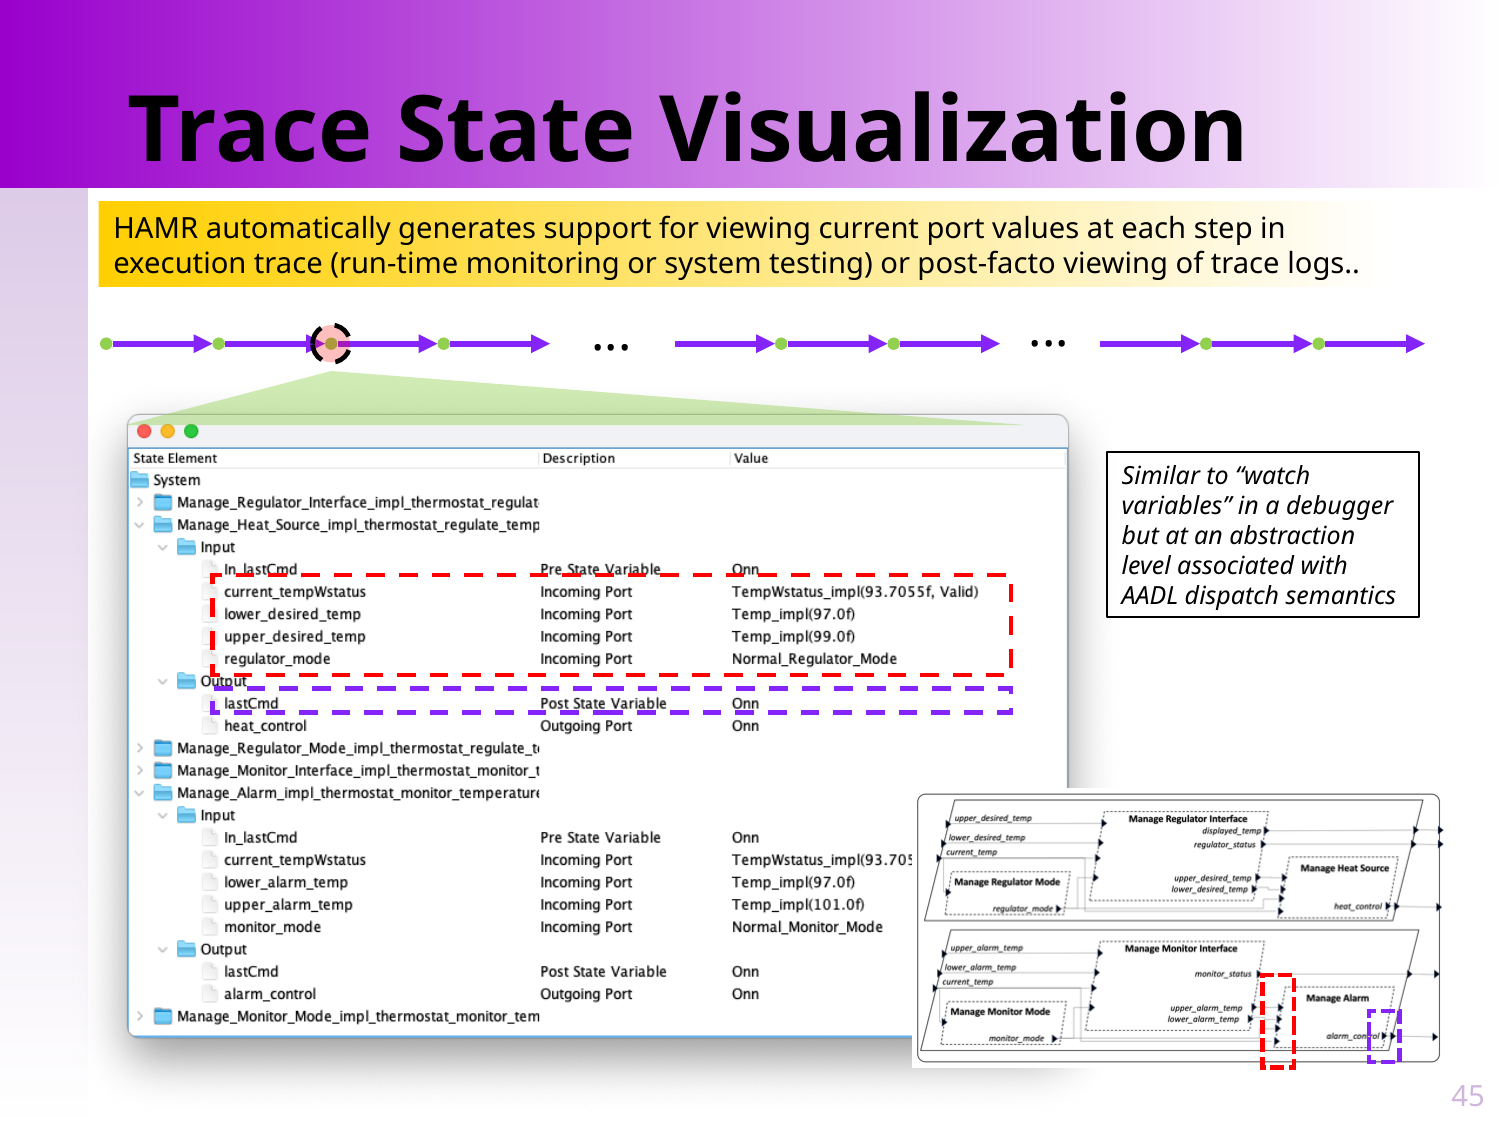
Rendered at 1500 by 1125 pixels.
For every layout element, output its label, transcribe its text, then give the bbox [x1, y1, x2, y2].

picture [62, 370, 1447, 1125]
text_box Similar to “watch variables” in a debugger but at an abstraction level associated with AADL dispatch semantics [1138, 452, 1420, 617]
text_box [787, 337, 901, 351]
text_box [224, 337, 335, 351]
text_box HAMR automatically generates support for viewing current port values at each step in execution trace (run-time monitoring or system testing) or post-facto viewing of trace logs.. [98, 201, 1385, 287]
text_box [99, 337, 109, 350]
slide_number 45 [1424, 1049, 1500, 1125]
text_box ... [576, 293, 648, 368]
text_box [322, 359, 342, 363]
text_box ... [1013, 288, 1085, 364]
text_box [1212, 337, 1326, 351]
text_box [1099, 337, 1210, 351]
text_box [337, 337, 451, 351]
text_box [674, 337, 785, 351]
title Trace State Visualization [112, 0, 1451, 188]
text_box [112, 337, 222, 351]
text_box [314, 324, 348, 335]
